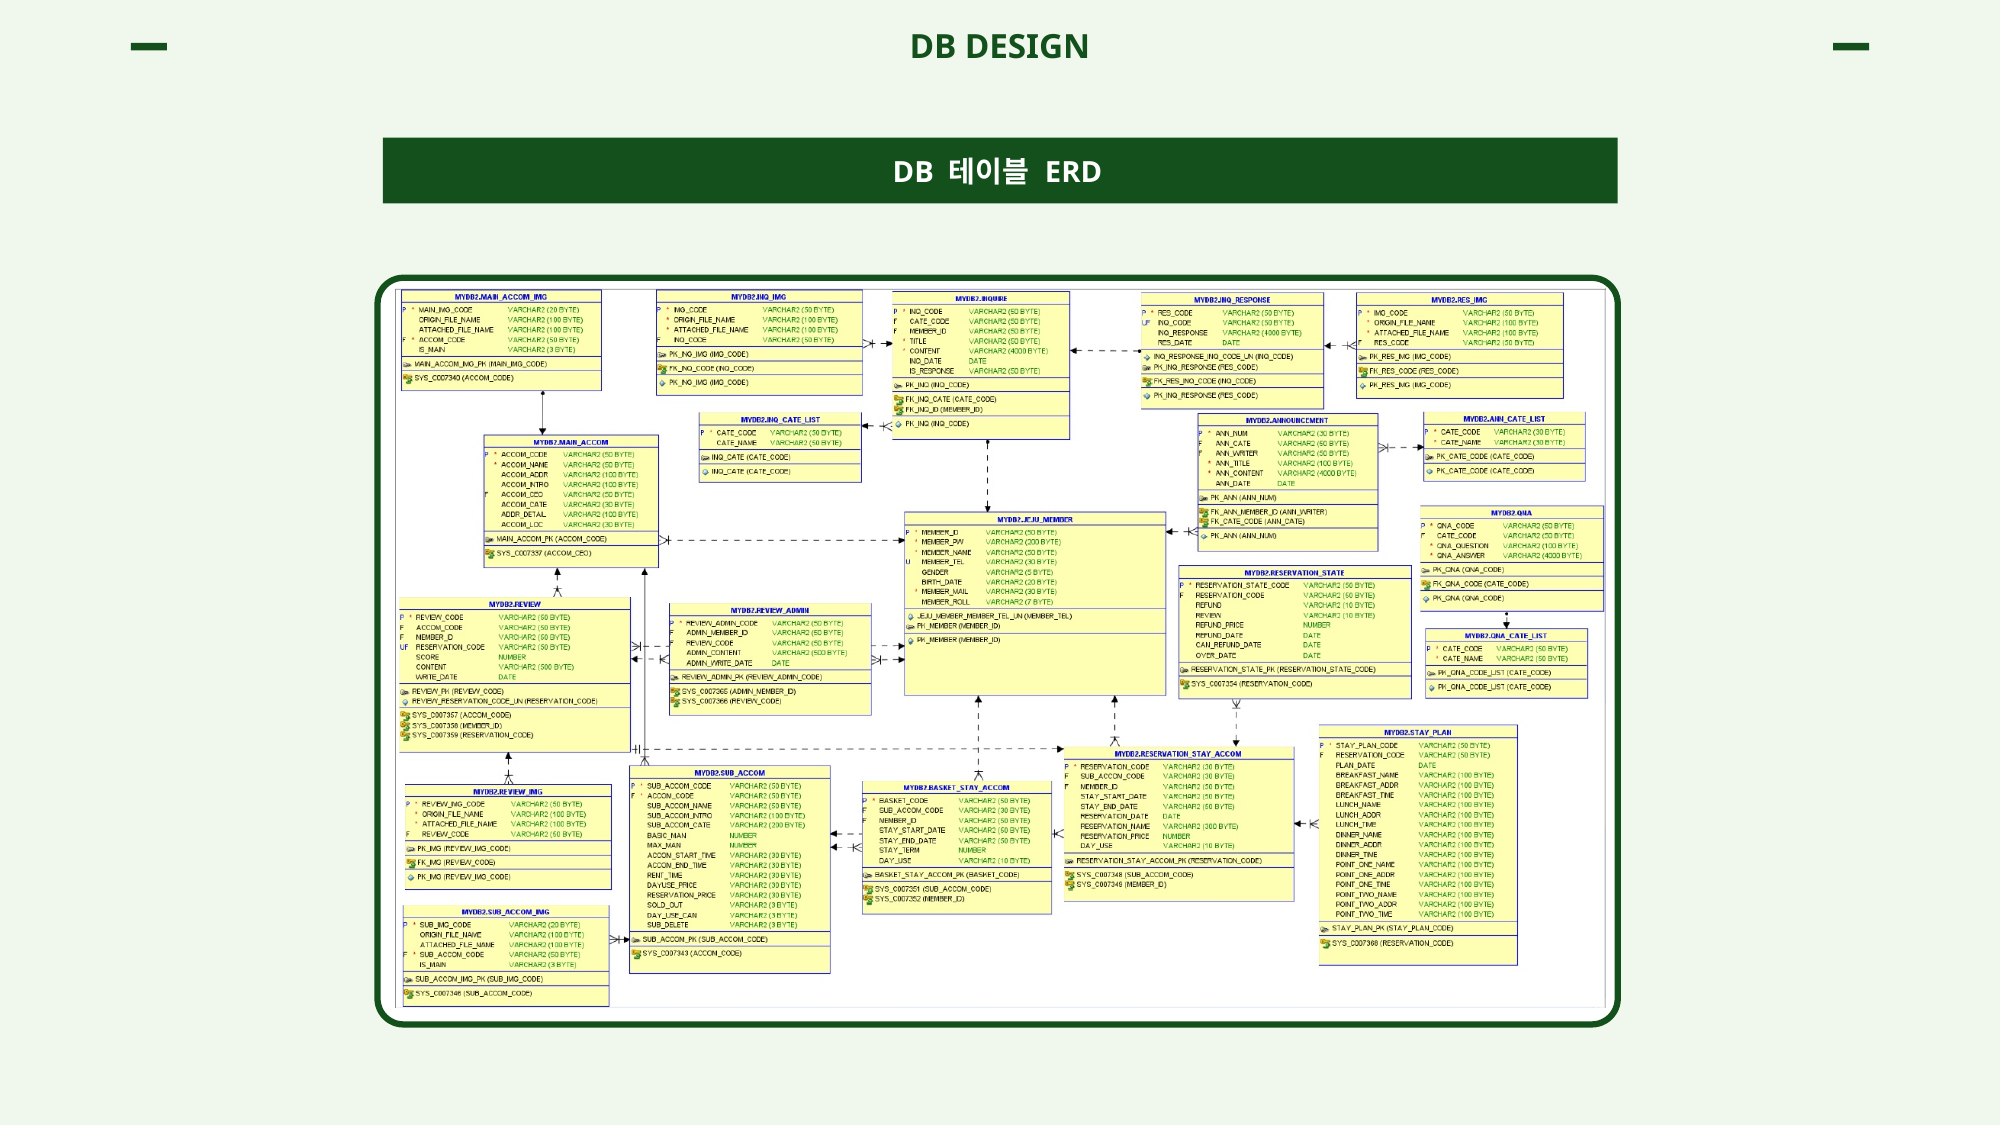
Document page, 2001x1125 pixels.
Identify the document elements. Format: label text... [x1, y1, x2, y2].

text_box [129, 41, 168, 52]
picture [394, 287, 1606, 1009]
text_box [375, 276, 1620, 1026]
text_box DB 테이블 ERD [817, 145, 1178, 196]
text_box DB DESIGN [819, 18, 1181, 73]
text_box [1832, 41, 1871, 52]
text_box [381, 136, 1619, 205]
